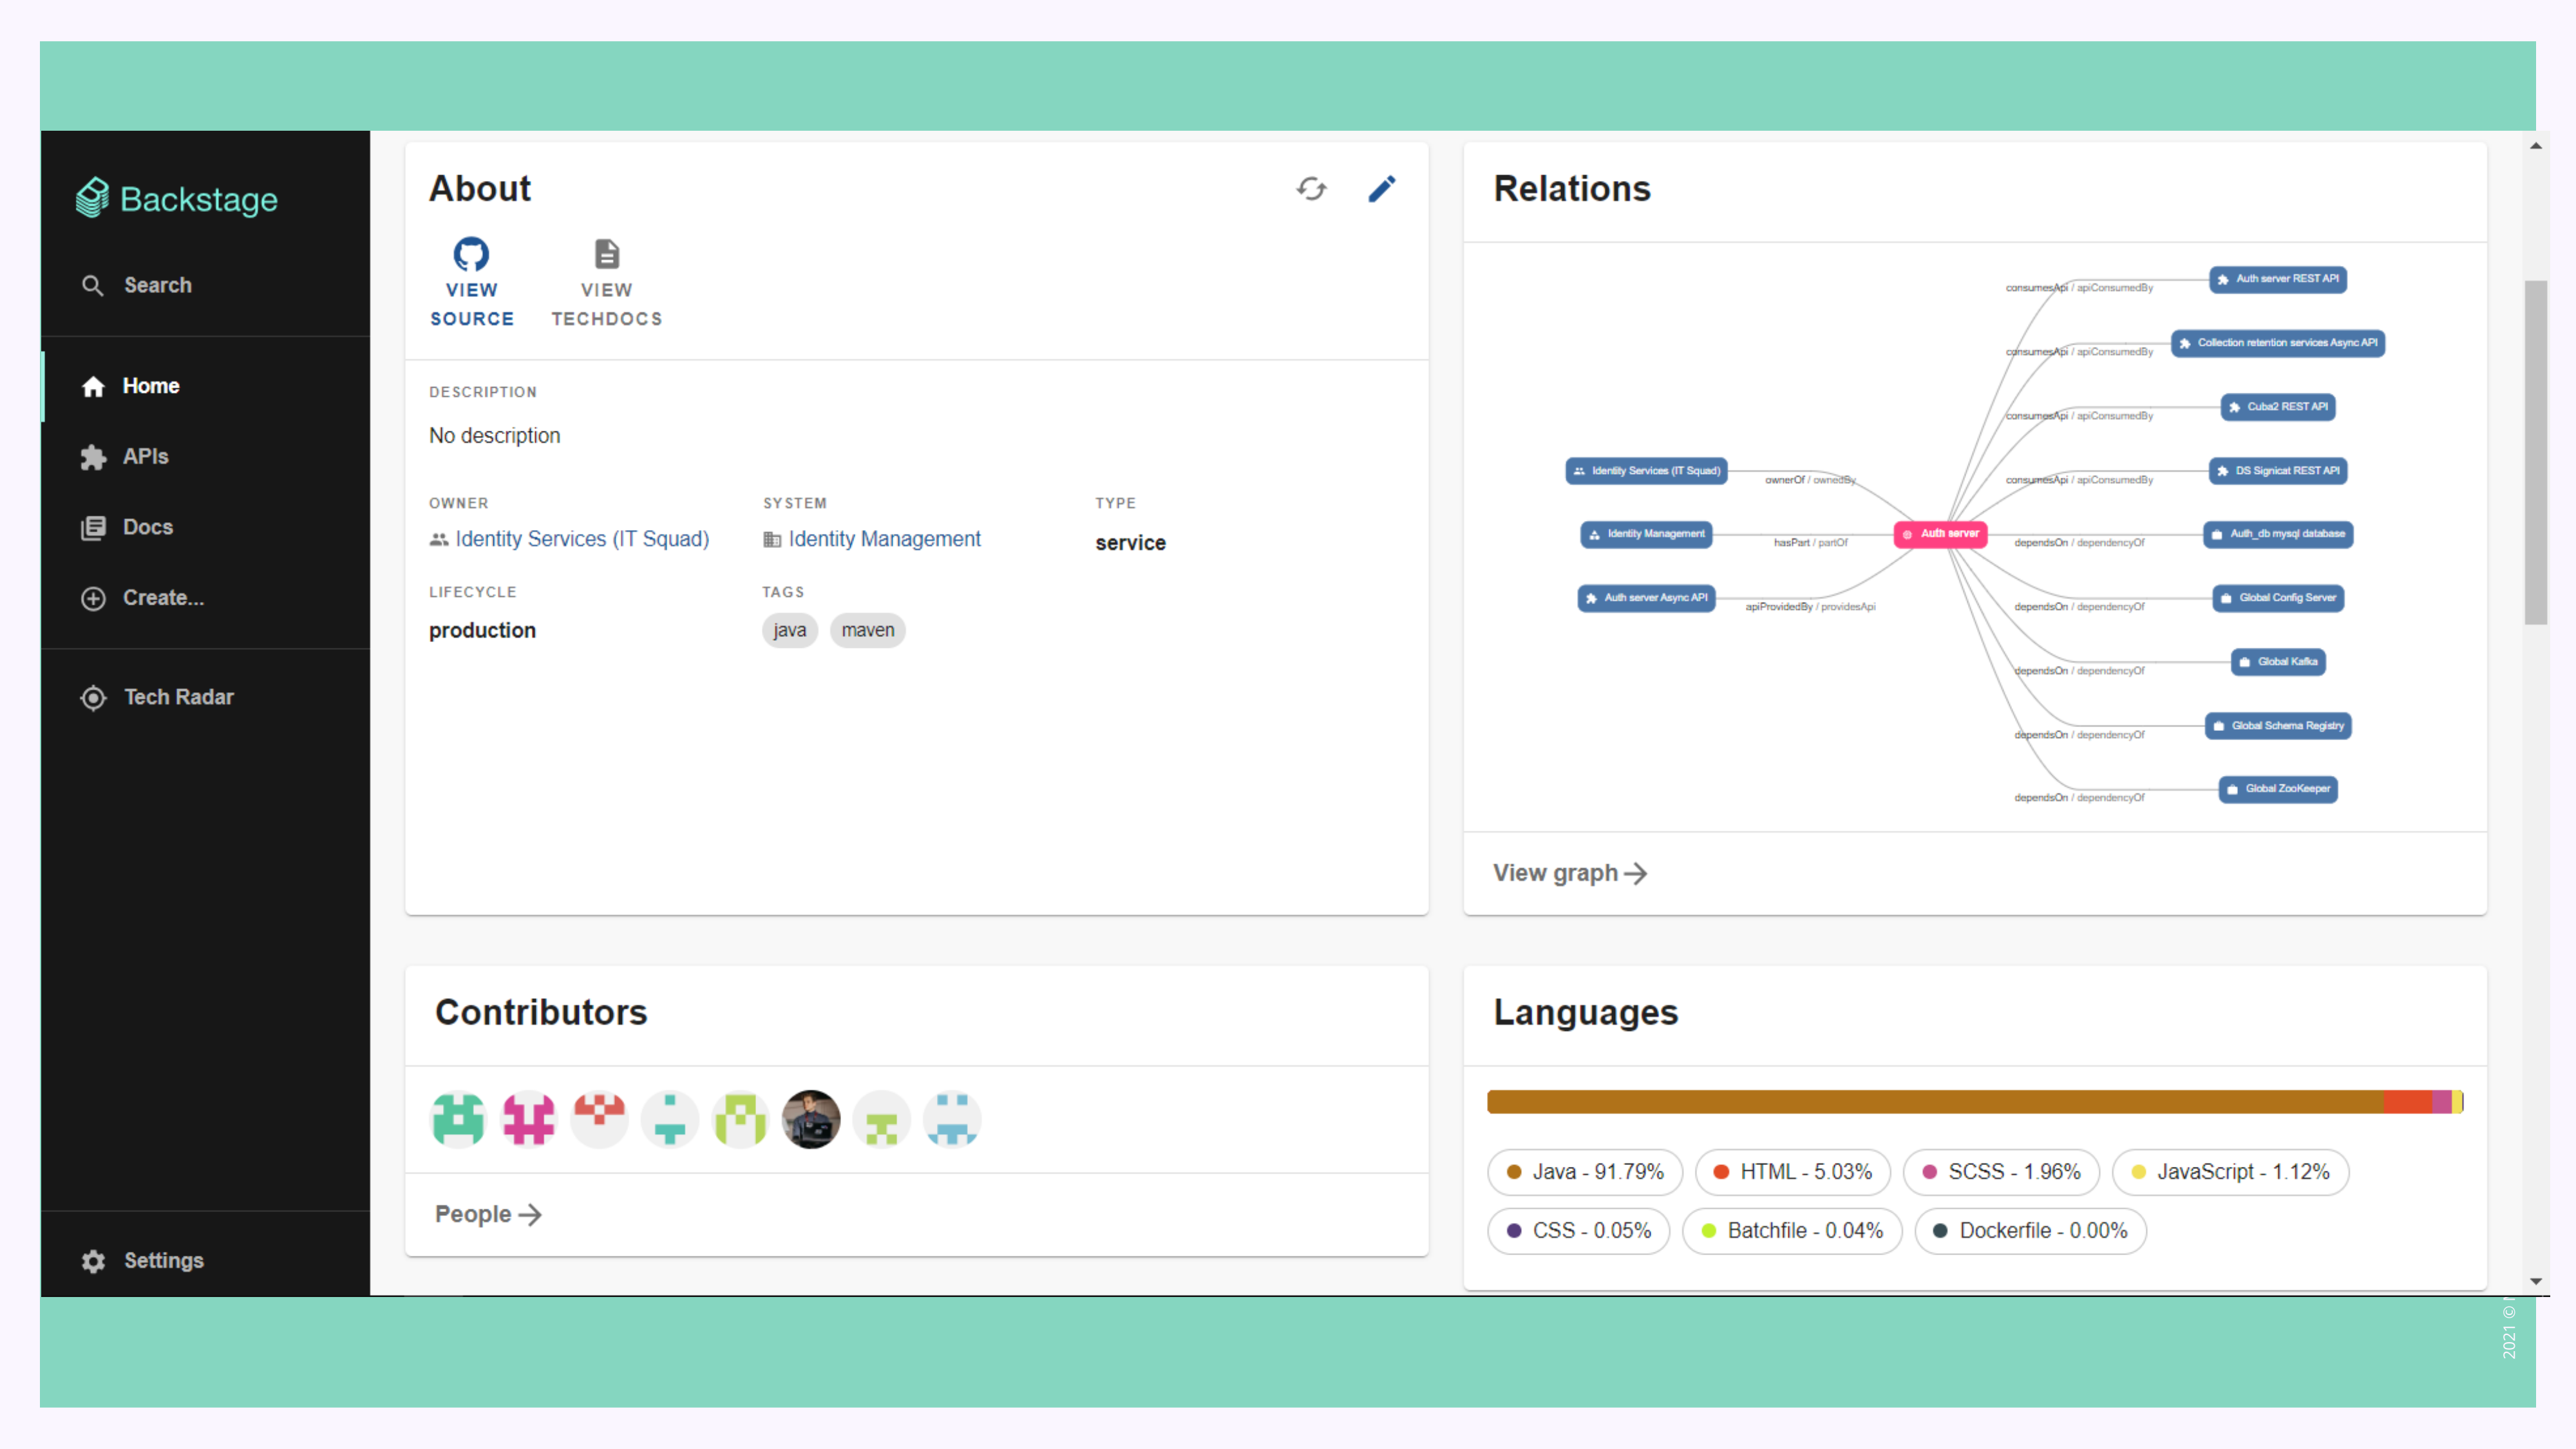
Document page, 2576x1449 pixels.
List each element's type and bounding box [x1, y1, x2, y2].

picture [41, 131, 2550, 1297]
